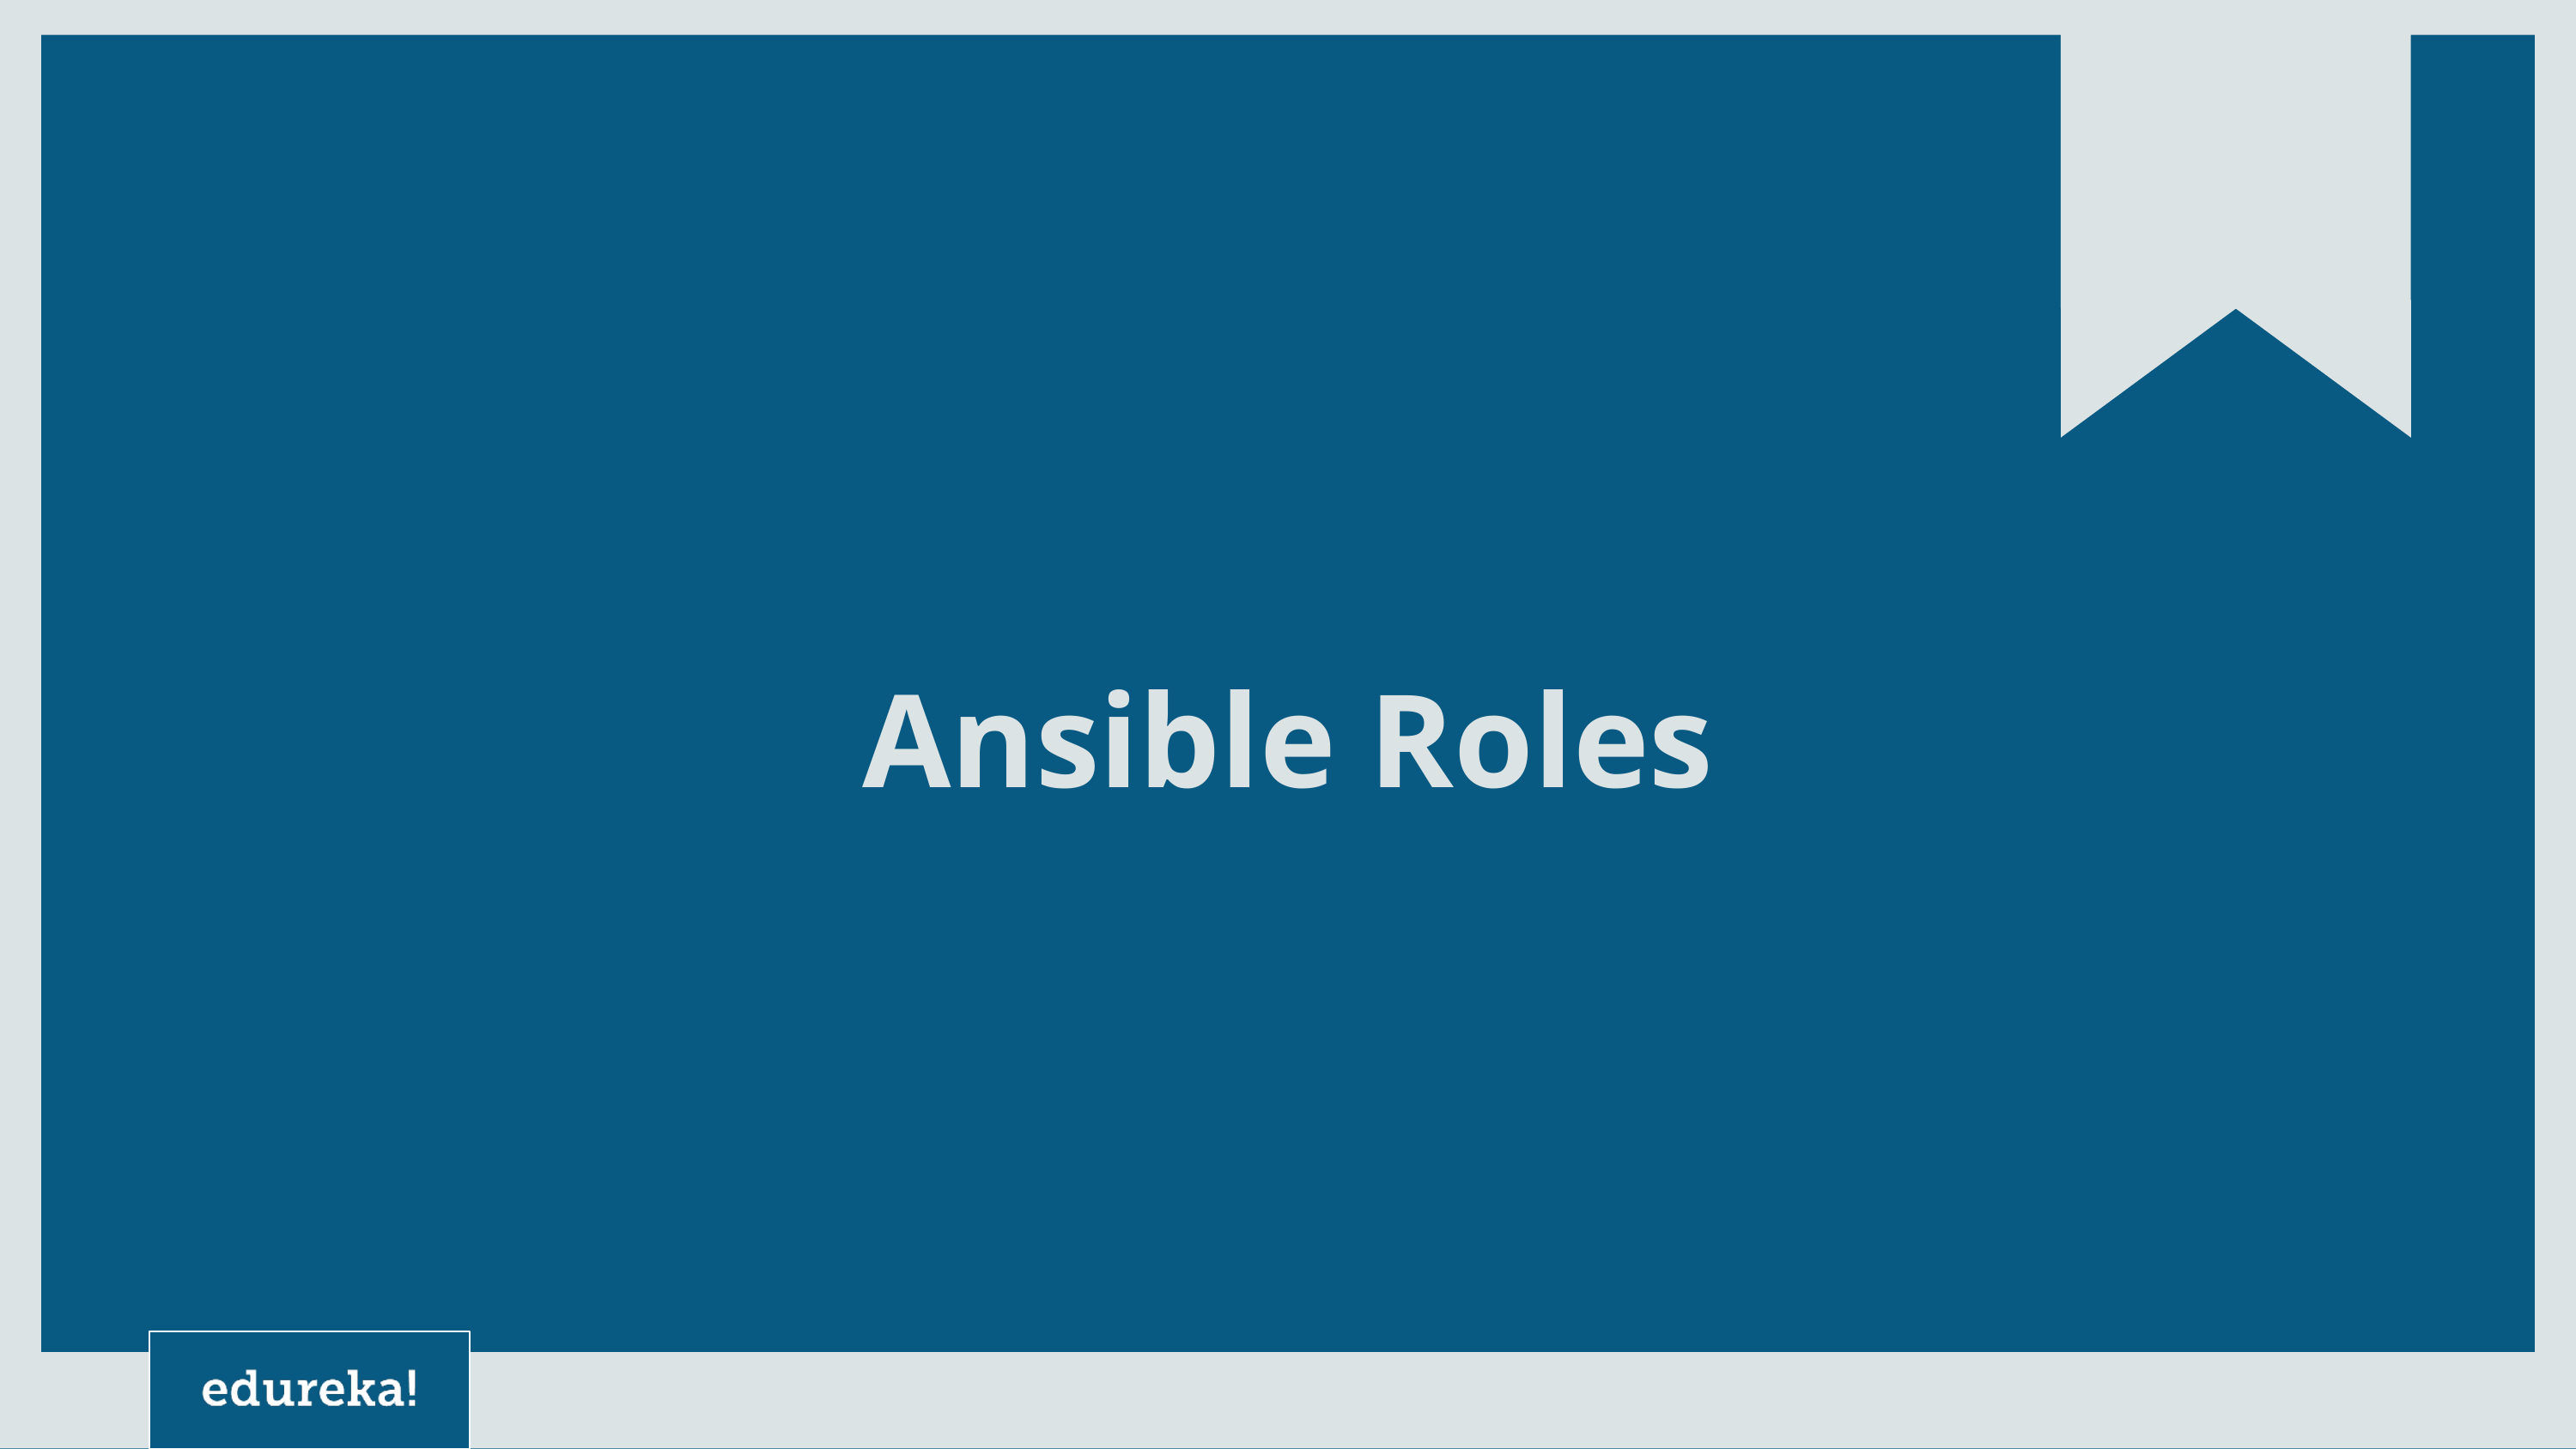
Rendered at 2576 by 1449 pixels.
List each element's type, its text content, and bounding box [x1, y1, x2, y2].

picture [297, 1379, 318, 1406]
picture [348, 1370, 375, 1406]
picture [378, 1379, 404, 1406]
title Ansible Roles [197, 669, 2379, 816]
picture [409, 1370, 415, 1396]
picture [319, 1379, 344, 1406]
picture [409, 1399, 415, 1406]
picture [203, 1379, 228, 1406]
picture [264, 1380, 295, 1406]
picture [231, 1370, 260, 1406]
